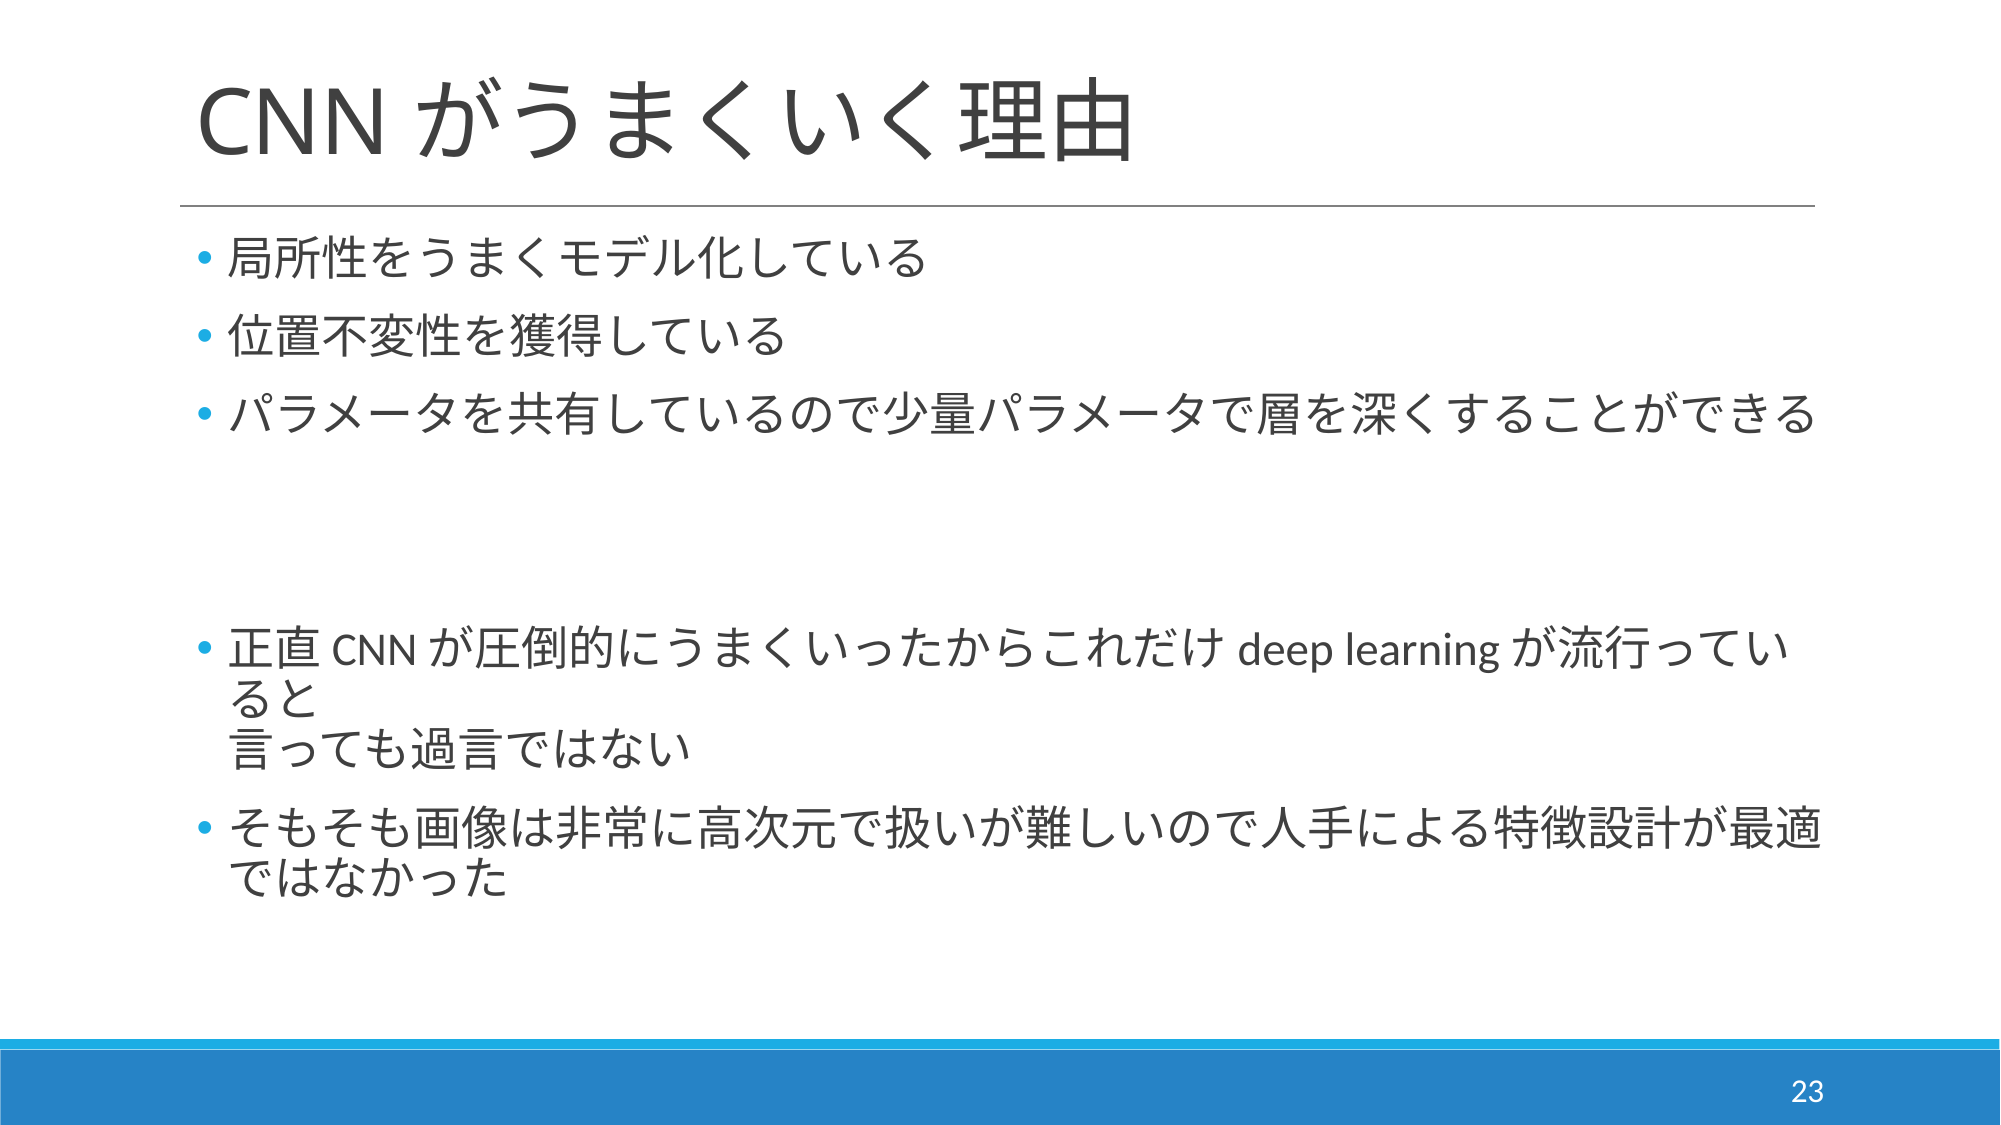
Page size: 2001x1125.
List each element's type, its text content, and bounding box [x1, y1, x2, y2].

title CNNがうまくいく理由 [180, 44, 1830, 181]
slide_number 23 [1624, 1059, 1840, 1120]
list 局所性をうまくモデル化している 位置不変性を獲得している パラメータを共有しているので少量パラメータで層を深くすることができる 正直CNNが圧倒的にうまくいったからこれだけdeep learningが流行っていると 言っても過言ではない そもそも画像は非常に高次元で扱いが難しいので人手による特徴設計が最適ではなかった [180, 227, 1830, 963]
